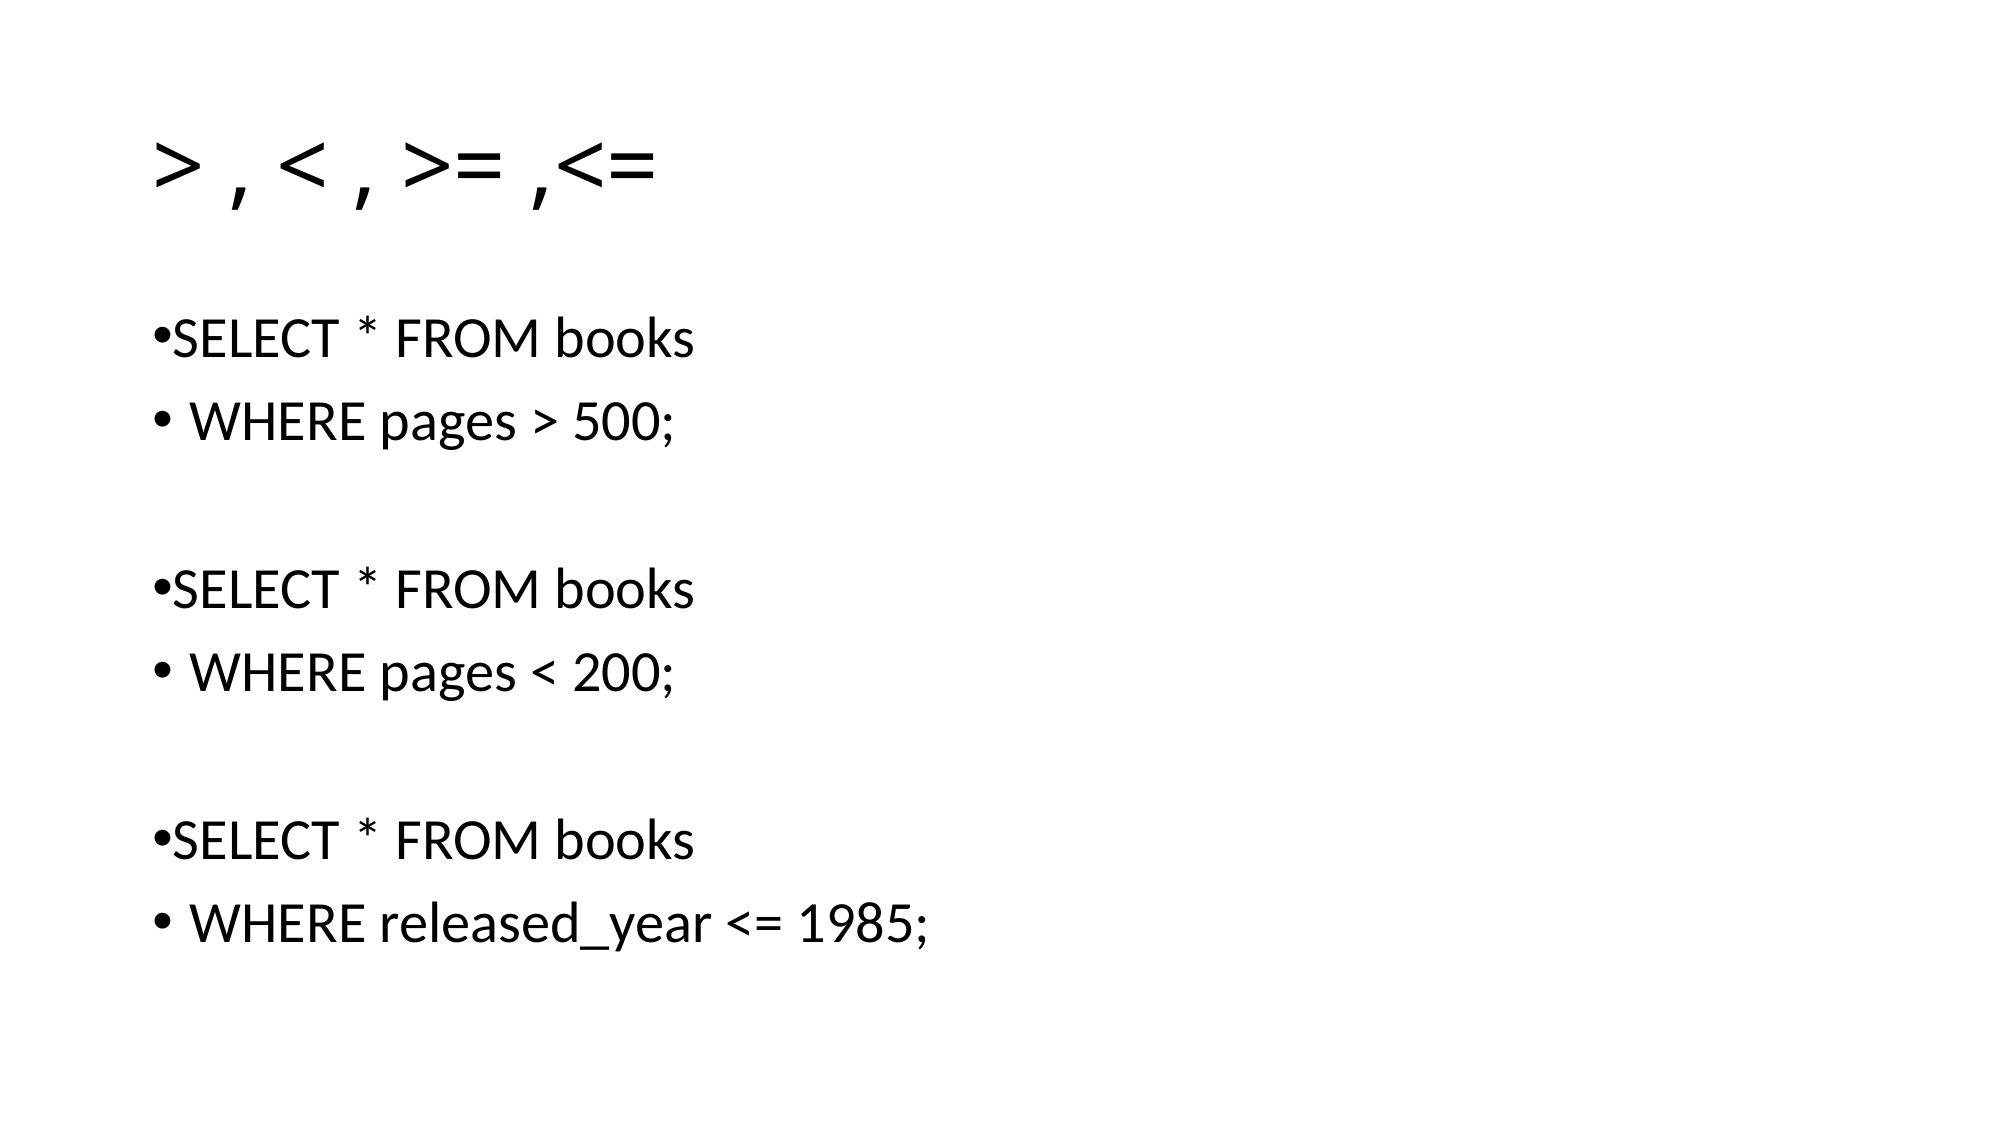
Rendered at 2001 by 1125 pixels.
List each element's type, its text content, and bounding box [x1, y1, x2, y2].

title > , < , >= ,<= [137, 59, 1863, 278]
list SELECT * FROM books WHERE pages > 500; SELECT * FROM books WHERE pages < 200; SELECT * FROM books WHERE released_year <= 1985; [137, 299, 1863, 1014]
